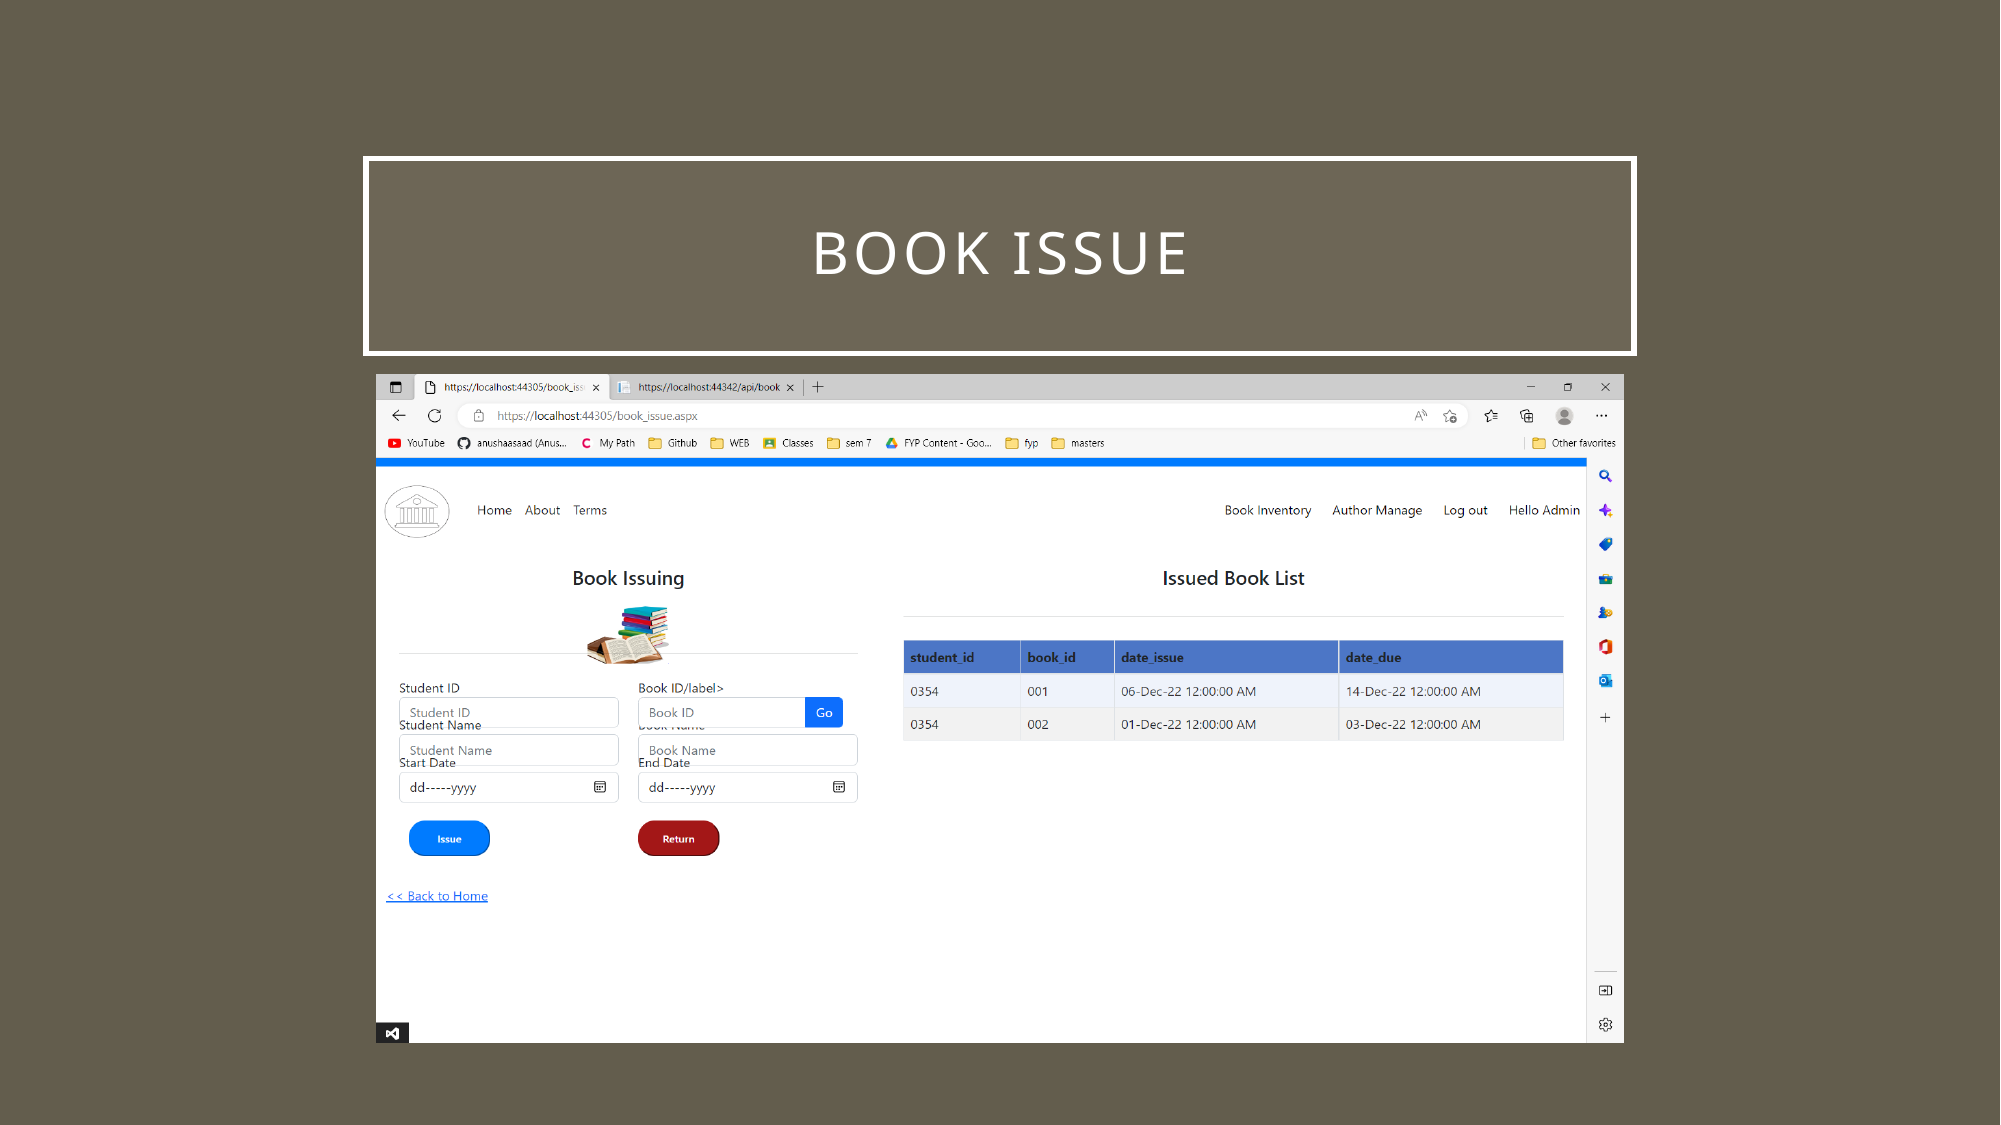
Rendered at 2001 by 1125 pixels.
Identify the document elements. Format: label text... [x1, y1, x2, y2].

title Book issue [363, 156, 1637, 356]
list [376, 374, 1624, 1043]
